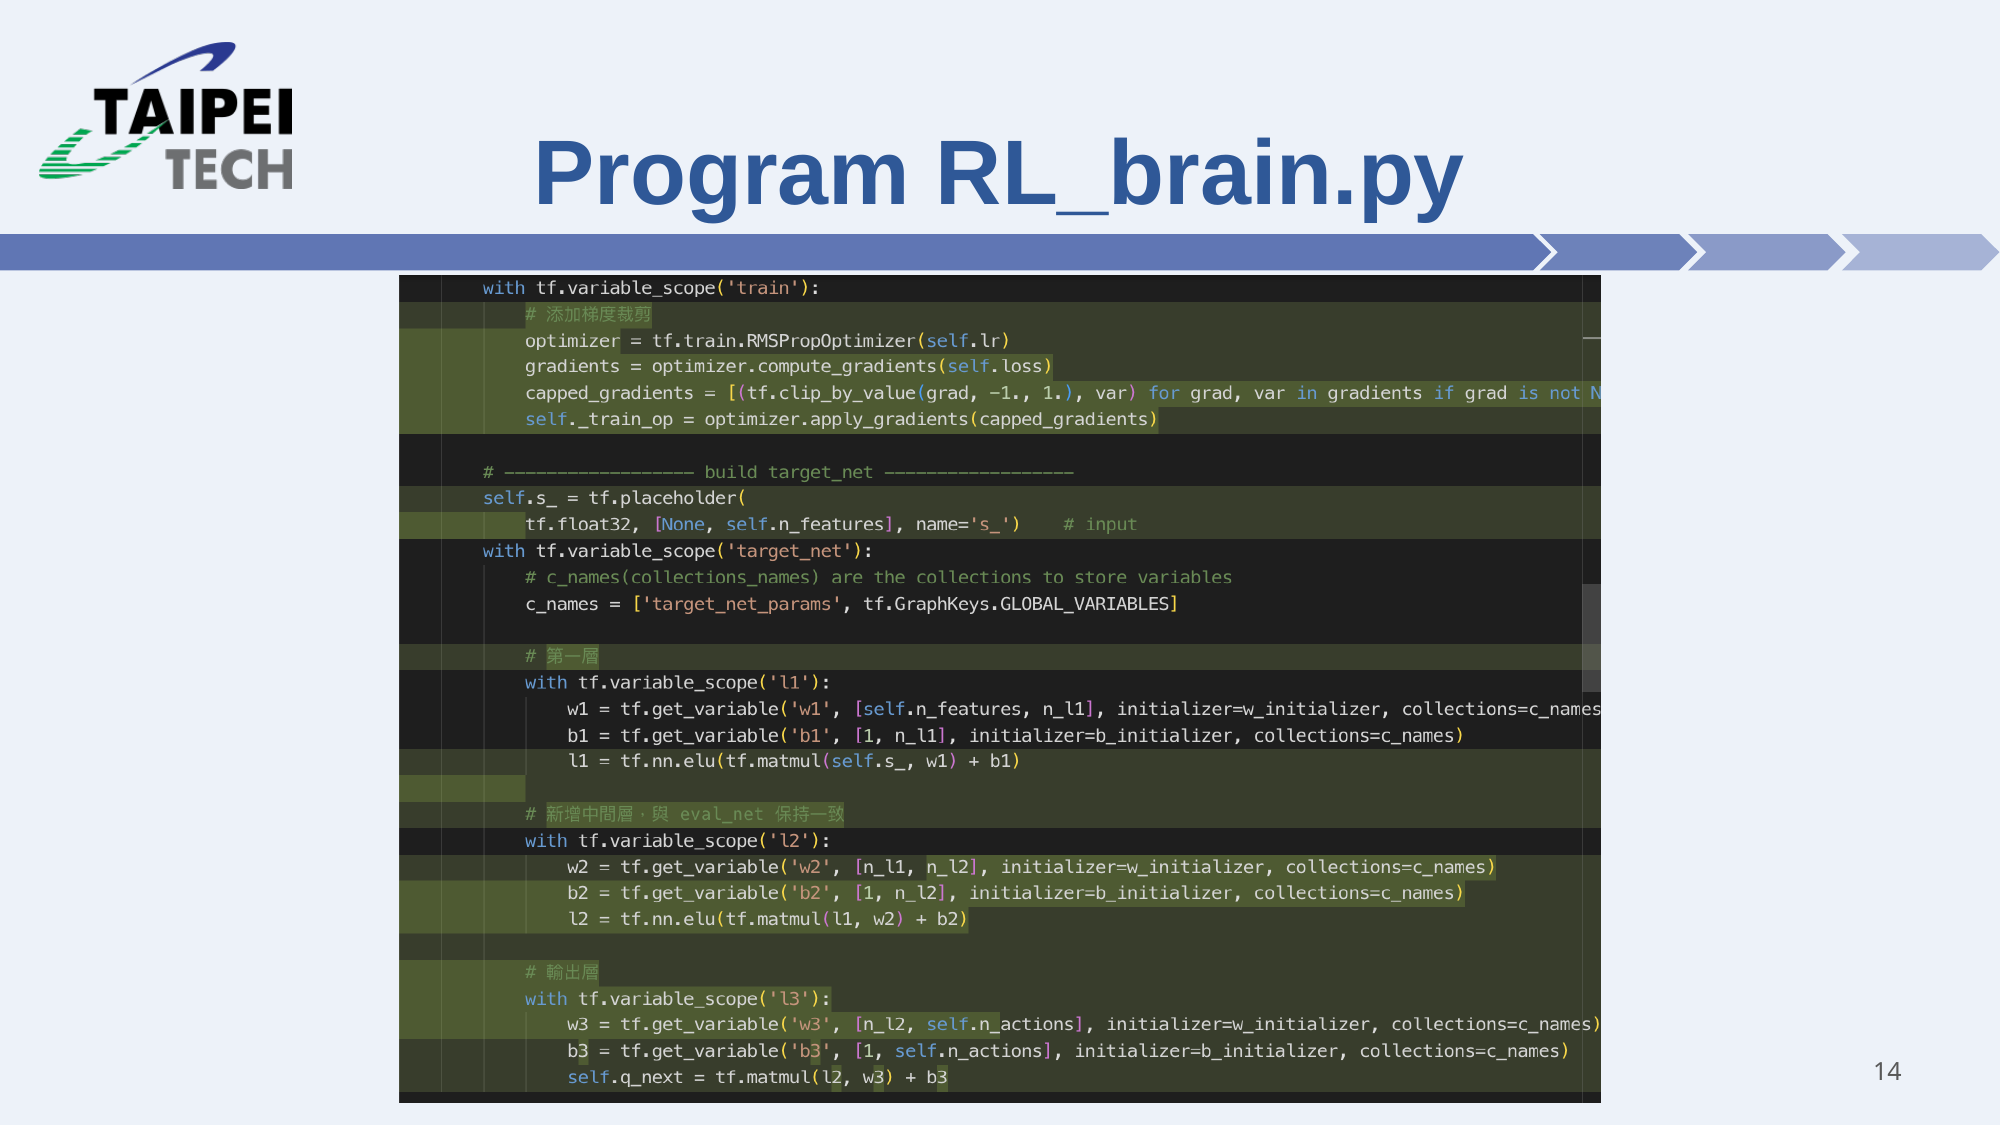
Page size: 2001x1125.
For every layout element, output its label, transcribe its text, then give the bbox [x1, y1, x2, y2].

picture [398, 274, 1601, 1103]
title Program RL_brain.py [0, 0, 2000, 225]
slide_number 14 [1868, 1042, 1992, 1103]
